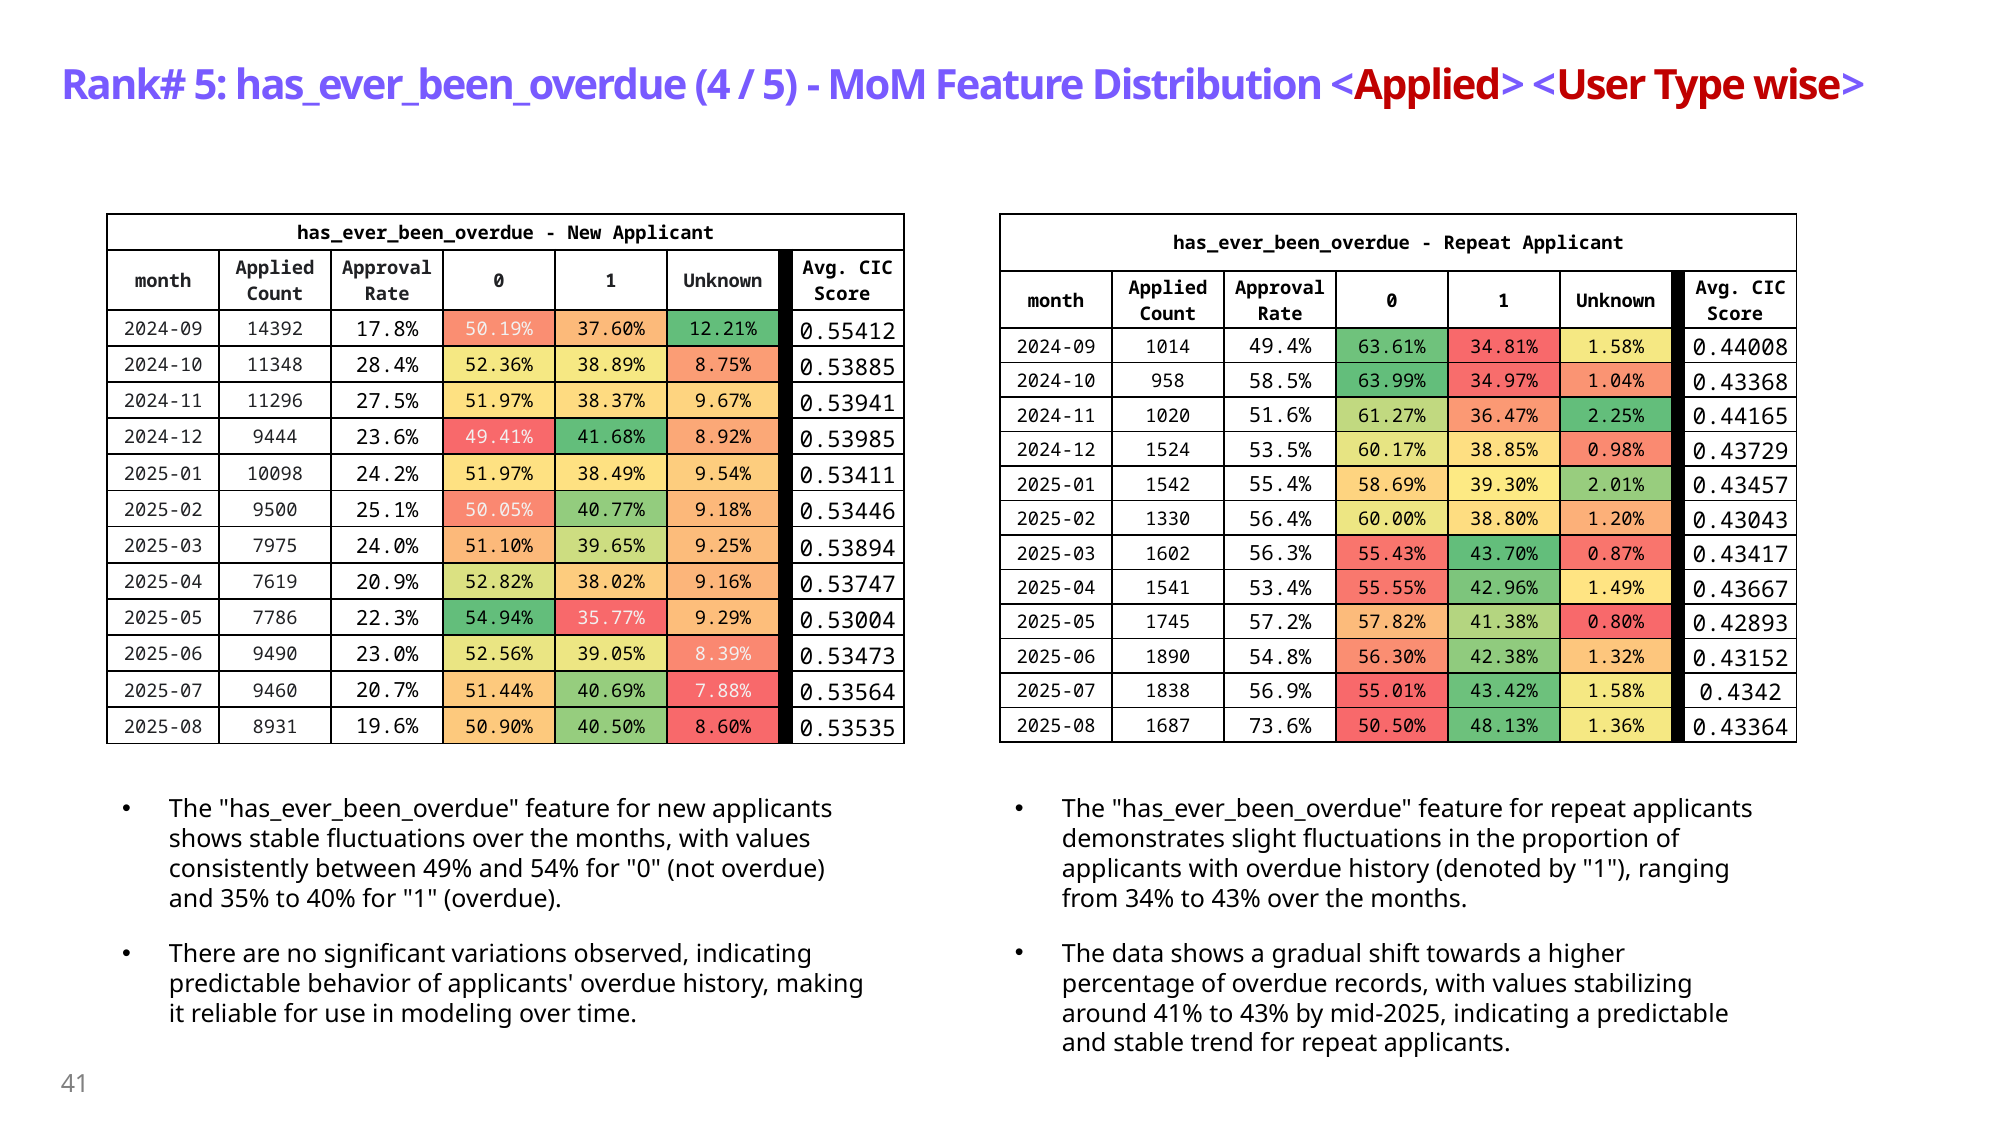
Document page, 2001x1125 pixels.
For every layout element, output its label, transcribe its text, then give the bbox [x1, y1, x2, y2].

table_cell 58.69% [1337, 467, 1447, 500]
table_cell 54.8% [1225, 639, 1335, 672]
table_cell 2024-10 [1001, 363, 1111, 396]
table_cell 48.13% [1449, 708, 1559, 741]
table_cell 36.47% [1449, 398, 1559, 431]
table_cell 1.58% [1561, 674, 1671, 707]
table_cell [1673, 432, 1684, 465]
table_cell 37.60% [556, 311, 666, 345]
table_cell 1542 [1113, 467, 1223, 500]
table_cell [780, 383, 791, 417]
table_cell 39.30% [1449, 467, 1559, 500]
table_cell [1673, 708, 1684, 741]
table_cell 2024-11 [108, 383, 218, 417]
table_cell 1745 [1113, 605, 1223, 638]
table_cell 23.6% [332, 419, 442, 453]
table_cell 56.4% [1225, 501, 1335, 534]
table_cell 61.27% [1337, 398, 1447, 431]
table_cell 2025-07 [1001, 674, 1111, 707]
table_cell 57.2% [1225, 605, 1335, 638]
table_cell 55.4% [1225, 467, 1335, 500]
table_cell 10098 [220, 455, 330, 490]
table_cell [1673, 536, 1684, 569]
table_cell 39.05% [556, 636, 666, 670]
table_cell 7975 [220, 527, 330, 562]
table_cell 9.16% [668, 564, 778, 598]
table_cell [780, 455, 791, 490]
table_cell 0 [1337, 272, 1447, 327]
table_cell 73.6% [1225, 708, 1335, 741]
table_cell 49.41% [444, 419, 554, 453]
table_cell 0.43667 [1685, 570, 1796, 603]
table_cell 0.43457 [1685, 467, 1796, 500]
table_cell Avg. CIC Score [793, 251, 903, 309]
table_cell 34.97% [1449, 363, 1559, 396]
table_cell 40.50% [556, 708, 666, 743]
table_cell 51.44% [444, 672, 554, 706]
table_cell [1673, 570, 1684, 603]
table_cell [780, 636, 791, 670]
table_cell 2024-10 [108, 347, 218, 381]
table_cell 958 [1113, 363, 1223, 396]
table_cell Approval Rate [1225, 272, 1335, 327]
table_cell 9460 [220, 672, 330, 706]
table_cell 2025-05 [108, 600, 218, 634]
table_cell 60.00% [1337, 501, 1447, 534]
table_cell 11348 [220, 347, 330, 381]
table_cell [1673, 329, 1684, 362]
table_cell 8.75% [668, 347, 778, 381]
text_box The "has_ever_been_overdue" feature for repeat applicants demonstrates slight fluctuations in the proportion of applicants with overdue history (denoted by "1"), ranging from 34% to 43% over the months. The data shows a gradual shift towards a higher percentage of overdue records, with values stabilizing around 41% to 43% by mid-2025, indicating a predictable and stable trend for repeat applicants. [999, 784, 1776, 1120]
table_cell 0.53411 [793, 455, 903, 490]
table_cell 42.96% [1449, 570, 1559, 603]
table_cell 2025-03 [1001, 536, 1111, 569]
table_cell 53.4% [1225, 570, 1335, 603]
table_header has_ever_been_overdue - New Applicant [108, 215, 903, 249]
table_cell Unknown [668, 251, 778, 309]
table_cell 7.88% [668, 672, 778, 706]
table_cell 55.43% [1337, 536, 1447, 569]
table_cell 43.42% [1449, 674, 1559, 707]
table_cell 63.99% [1337, 363, 1447, 396]
table_cell 50.05% [444, 491, 554, 526]
table_cell 38.89% [556, 347, 666, 381]
table_cell 2025-04 [108, 564, 218, 598]
table_cell Avg. CIC Score [1685, 272, 1796, 327]
table_cell 2025-06 [108, 636, 218, 670]
table_cell 7619 [220, 564, 330, 598]
table_cell 38.49% [556, 455, 666, 490]
table_cell 9.25% [668, 527, 778, 562]
table_cell 50.50% [1337, 708, 1447, 741]
table_cell [1673, 272, 1684, 327]
table_cell 41.38% [1449, 605, 1559, 638]
table_cell 0.44165 [1685, 398, 1796, 431]
table_cell [780, 419, 791, 453]
table_cell 1 [556, 251, 666, 309]
table_cell [1673, 639, 1684, 672]
table_cell 1020 [1113, 398, 1223, 431]
table_cell 0.55412 [793, 311, 903, 345]
table_cell 0.53941 [793, 383, 903, 417]
table_cell month [1001, 272, 1111, 327]
table_cell 0.98% [1561, 432, 1671, 465]
table_cell 38.37% [556, 383, 666, 417]
table_cell 1.58% [1561, 329, 1671, 362]
table_cell [780, 672, 791, 706]
table_cell 2025-08 [1001, 708, 1111, 741]
table_cell 0.43368 [1685, 363, 1796, 396]
table_cell 1.20% [1561, 501, 1671, 534]
table_cell 27.5% [332, 383, 442, 417]
table_cell 9.54% [668, 455, 778, 490]
table_cell [780, 347, 791, 381]
table_cell 19.6% [332, 708, 442, 743]
table_cell 1.32% [1561, 639, 1671, 672]
table_cell 51.10% [444, 527, 554, 562]
table_cell 0.80% [1561, 605, 1671, 638]
table_cell [1673, 605, 1684, 638]
table_cell 56.3% [1225, 536, 1335, 569]
table_cell 28.4% [332, 347, 442, 381]
table_cell [780, 311, 791, 345]
table_cell 38.85% [1449, 432, 1559, 465]
table_cell 1.49% [1561, 570, 1671, 603]
table_cell 0.53985 [793, 419, 903, 453]
table_cell 25.1% [332, 491, 442, 526]
table_cell [1673, 363, 1684, 396]
table_cell [780, 527, 791, 562]
table_cell 2024-11 [1001, 398, 1111, 431]
table_cell 2025-05 [1001, 605, 1111, 638]
table_cell 43.70% [1449, 536, 1559, 569]
table_cell 2024-09 [108, 311, 218, 345]
table_cell 1541 [1113, 570, 1223, 603]
table_cell 1330 [1113, 501, 1223, 534]
table_cell [1673, 501, 1684, 534]
table_cell 56.9% [1225, 674, 1335, 707]
table_cell 0.53885 [793, 347, 903, 381]
table_cell 14392 [220, 311, 330, 345]
table_cell [780, 564, 791, 598]
table_cell 1687 [1113, 708, 1223, 741]
table_cell 1602 [1113, 536, 1223, 569]
table_cell Applied Count [220, 251, 330, 309]
text_box 41 [45, 1054, 496, 1115]
table_cell 9490 [220, 636, 330, 670]
table_cell 1.04% [1561, 363, 1671, 396]
table_cell 2024-12 [1001, 432, 1111, 465]
table_cell 2024-09 [1001, 329, 1111, 362]
table_cell 9500 [220, 491, 330, 526]
table_cell 2025-02 [1001, 501, 1111, 534]
table_cell 49.4% [1225, 329, 1335, 362]
table_cell 0.53564 [793, 672, 903, 706]
table_cell 1524 [1113, 432, 1223, 465]
table_cell 12.21% [668, 311, 778, 345]
table_cell 9.29% [668, 600, 778, 634]
table_cell 7786 [220, 600, 330, 634]
table_cell [780, 251, 791, 309]
table_cell 0.43152 [1685, 639, 1796, 672]
table_cell 0 [444, 251, 554, 309]
table_cell 52.56% [444, 636, 554, 670]
table_cell 2025-06 [1001, 639, 1111, 672]
table_cell 2025-01 [1001, 467, 1111, 500]
table_cell Approval Rate [332, 251, 442, 309]
table_cell 55.01% [1337, 674, 1447, 707]
table_cell 8.60% [668, 708, 778, 743]
table_cell 11296 [220, 383, 330, 417]
table_cell 2024-12 [108, 419, 218, 453]
table_cell 8.92% [668, 419, 778, 453]
table_cell 2025-03 [108, 527, 218, 562]
table_cell 57.82% [1337, 605, 1447, 638]
table_cell 20.7% [332, 672, 442, 706]
table_cell [780, 600, 791, 634]
table_cell 0.43043 [1685, 501, 1796, 534]
table_cell [780, 491, 791, 526]
table_cell 40.69% [556, 672, 666, 706]
table_cell 9.18% [668, 491, 778, 526]
table_cell [1673, 398, 1684, 431]
table_cell 51.97% [444, 383, 554, 417]
table_cell 24.2% [332, 455, 442, 490]
table_cell 0.53894 [793, 527, 903, 562]
table_cell 23.0% [332, 636, 442, 670]
table_cell 2.25% [1561, 398, 1671, 431]
table_cell Unknown [1561, 272, 1671, 327]
table_cell 2025-08 [108, 708, 218, 743]
table_cell 0.53446 [793, 491, 903, 526]
table_cell 1.36% [1561, 708, 1671, 741]
table_cell 50.19% [444, 311, 554, 345]
table_cell 2025-02 [108, 491, 218, 526]
table_cell month [108, 251, 218, 309]
table_cell [1673, 674, 1684, 707]
table_cell [1673, 467, 1684, 500]
table_cell 2025-04 [1001, 570, 1111, 603]
table_cell Applied Count [1113, 272, 1223, 327]
table_cell 55.55% [1337, 570, 1447, 603]
table_cell 20.9% [332, 564, 442, 598]
table_cell 0.53004 [793, 600, 903, 634]
table_cell 0.43364 [1685, 708, 1796, 741]
table_cell 1890 [1113, 639, 1223, 672]
table_cell 0.4342 [1685, 674, 1796, 707]
table_cell 38.02% [556, 564, 666, 598]
table_cell 0.43417 [1685, 536, 1796, 569]
table_cell 51.6% [1225, 398, 1335, 431]
table_cell 0.53473 [793, 636, 903, 670]
table_cell 22.3% [332, 600, 442, 634]
table_cell 50.90% [444, 708, 554, 743]
table_cell 1 [1449, 272, 1559, 327]
table_cell 60.17% [1337, 432, 1447, 465]
table_cell 0.53535 [793, 708, 903, 743]
table_cell 2025-07 [108, 672, 218, 706]
table_cell 40.77% [556, 491, 666, 526]
table_cell 41.68% [556, 419, 666, 453]
table_cell [780, 708, 791, 743]
table_cell 51.97% [444, 455, 554, 490]
table_cell 52.36% [444, 347, 554, 381]
table_cell 42.38% [1449, 639, 1559, 672]
table_cell 9.67% [668, 383, 778, 417]
table_cell 9444 [220, 419, 330, 453]
table_cell 58.5% [1225, 363, 1335, 396]
table_cell 0.87% [1561, 536, 1671, 569]
table_cell 39.65% [556, 527, 666, 562]
table_cell 0.43729 [1685, 432, 1796, 465]
table_cell 0.42893 [1685, 605, 1796, 638]
table_cell 35.77% [556, 600, 666, 634]
table_cell 8.39% [668, 636, 778, 670]
table_cell 38.80% [1449, 501, 1559, 534]
table_cell 54.94% [444, 600, 554, 634]
title Rank# 5: has_ever_been_overdue (4 / 5) - MoM Feature Distribution <Applied> <User Type wise>​ [45, 26, 1898, 115]
table_cell 1838 [1113, 674, 1223, 707]
table_header has_ever_been_overdue - Repeat Applicant [1001, 215, 1796, 270]
table_cell 53.5% [1225, 432, 1335, 465]
table_cell 34.81% [1449, 329, 1559, 362]
table_cell 24.0% [332, 527, 442, 562]
table_cell 56.30% [1337, 639, 1447, 672]
text_box The "has_ever_been_overdue" feature for new applicants shows stable fluctuations over the months, with values consistently between 49% and 54% for "0" (not overdue) and 35% to 40% for "1" (overdue). There are no significant variations observed, indicating predictable behavior of applicants' overdue history, making it reliable for use in modeling over time. [107, 785, 883, 1090]
table_cell 2025-01 [108, 455, 218, 490]
table_cell 63.61% [1337, 329, 1447, 362]
table_cell 1014 [1113, 329, 1223, 362]
table_cell 8931 [220, 708, 330, 743]
table_cell 0.53747 [793, 564, 903, 598]
table_cell 17.8% [332, 311, 442, 345]
table_cell 2.01% [1561, 467, 1671, 500]
table_cell 52.82% [444, 564, 554, 598]
table_cell 0.44008 [1685, 329, 1796, 362]
